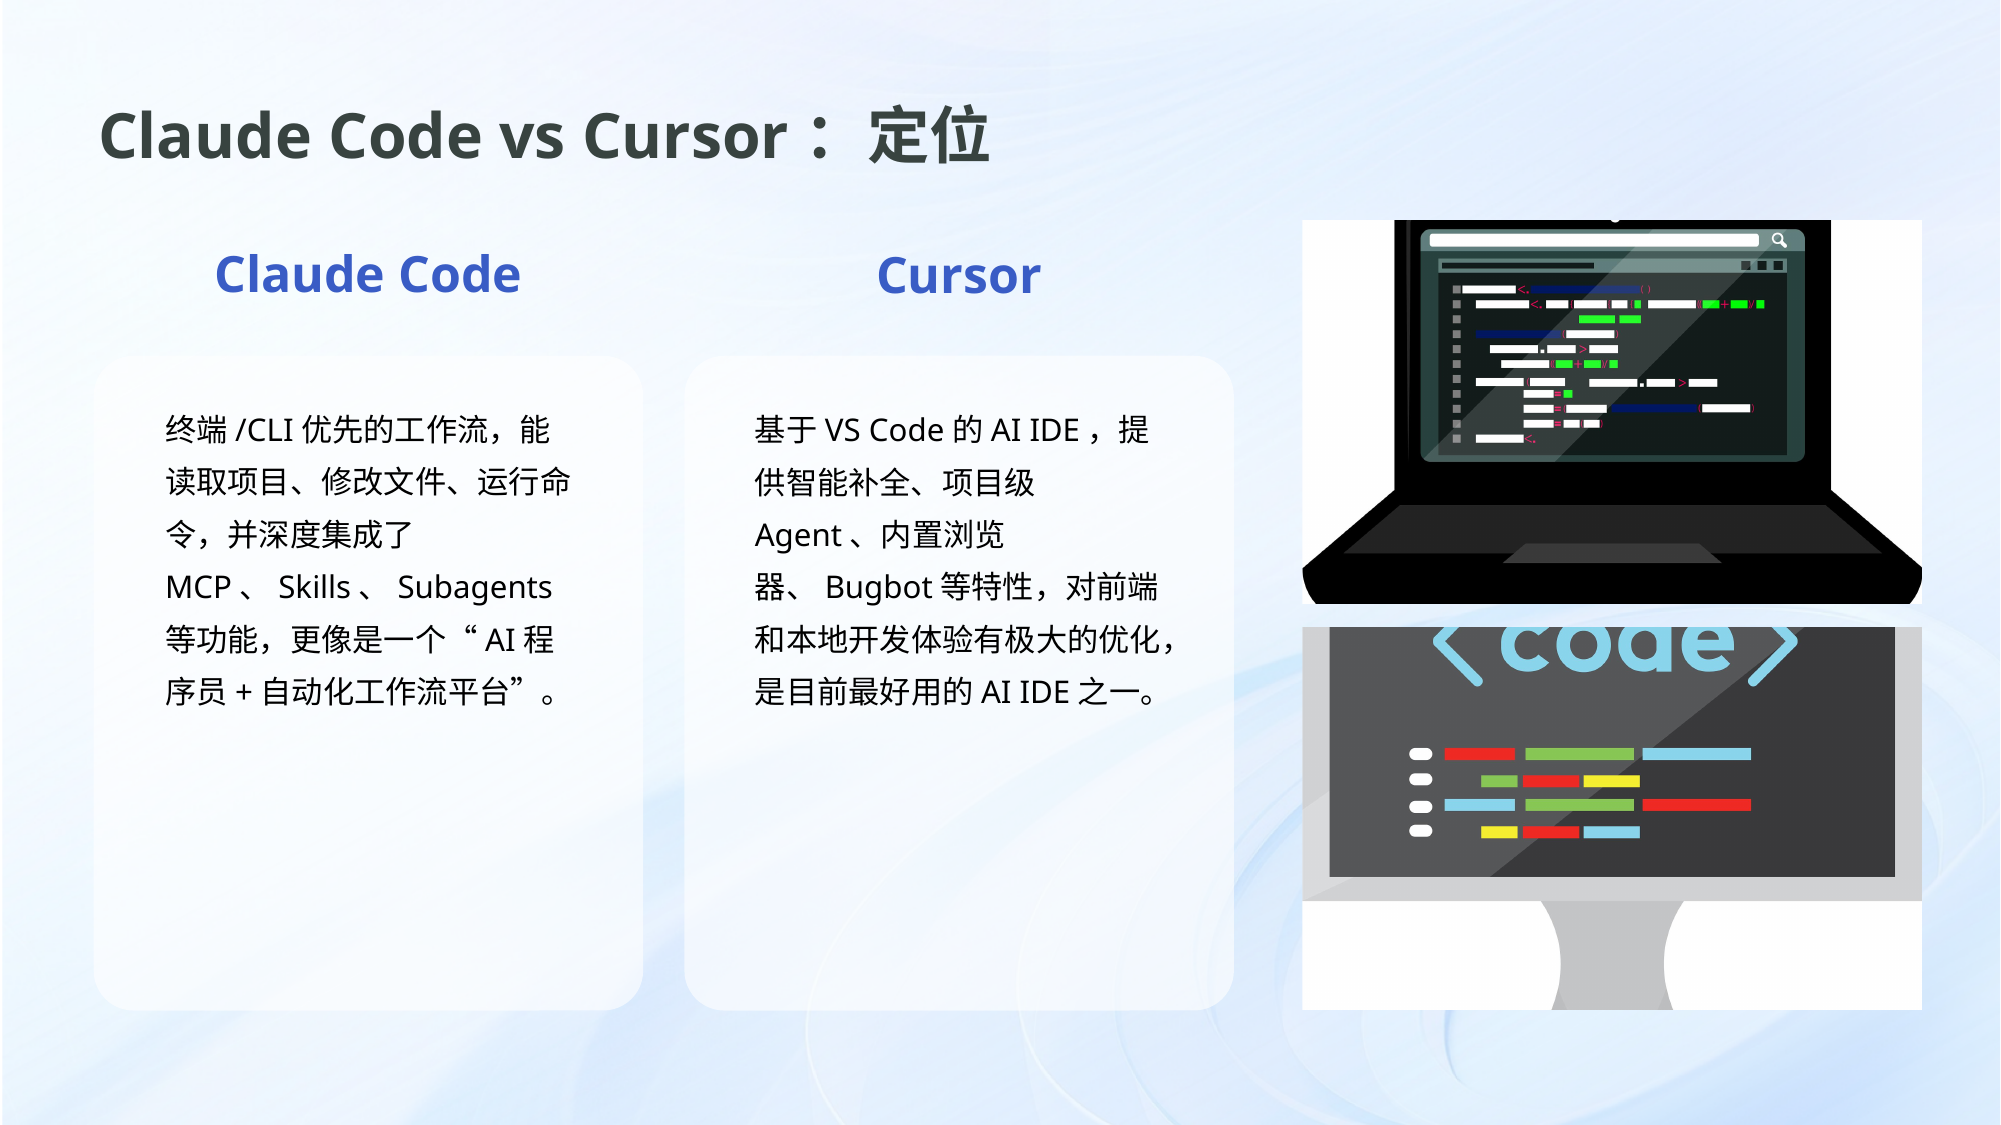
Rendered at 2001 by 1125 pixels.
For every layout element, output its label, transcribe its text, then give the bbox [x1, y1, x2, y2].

text_box Claude Code [93, 234, 644, 317]
text_box 基于VS Code的AI IDE，提供智能补全、项目级Agent、内置浏览器、Bugbot等特性，对前端和本地开发体验有极大的优化，是目前最好用的AI IDE之一。 [743, 390, 1175, 977]
text_box [93, 355, 644, 1011]
text_box Cursor [684, 235, 1234, 318]
picture [0, 0, 2001, 1125]
text_box 终端/CLI优先的工作流，能读取项目、修改文件、运行命令，并深度集成了MCP、Skills、Subagents等功能，更像是一个“AI程序员+自动化工作流平台”。 [154, 389, 583, 977]
text_box [684, 355, 1234, 1011]
text_box Claude Code vs Cursor：定位 [78, 43, 1922, 194]
